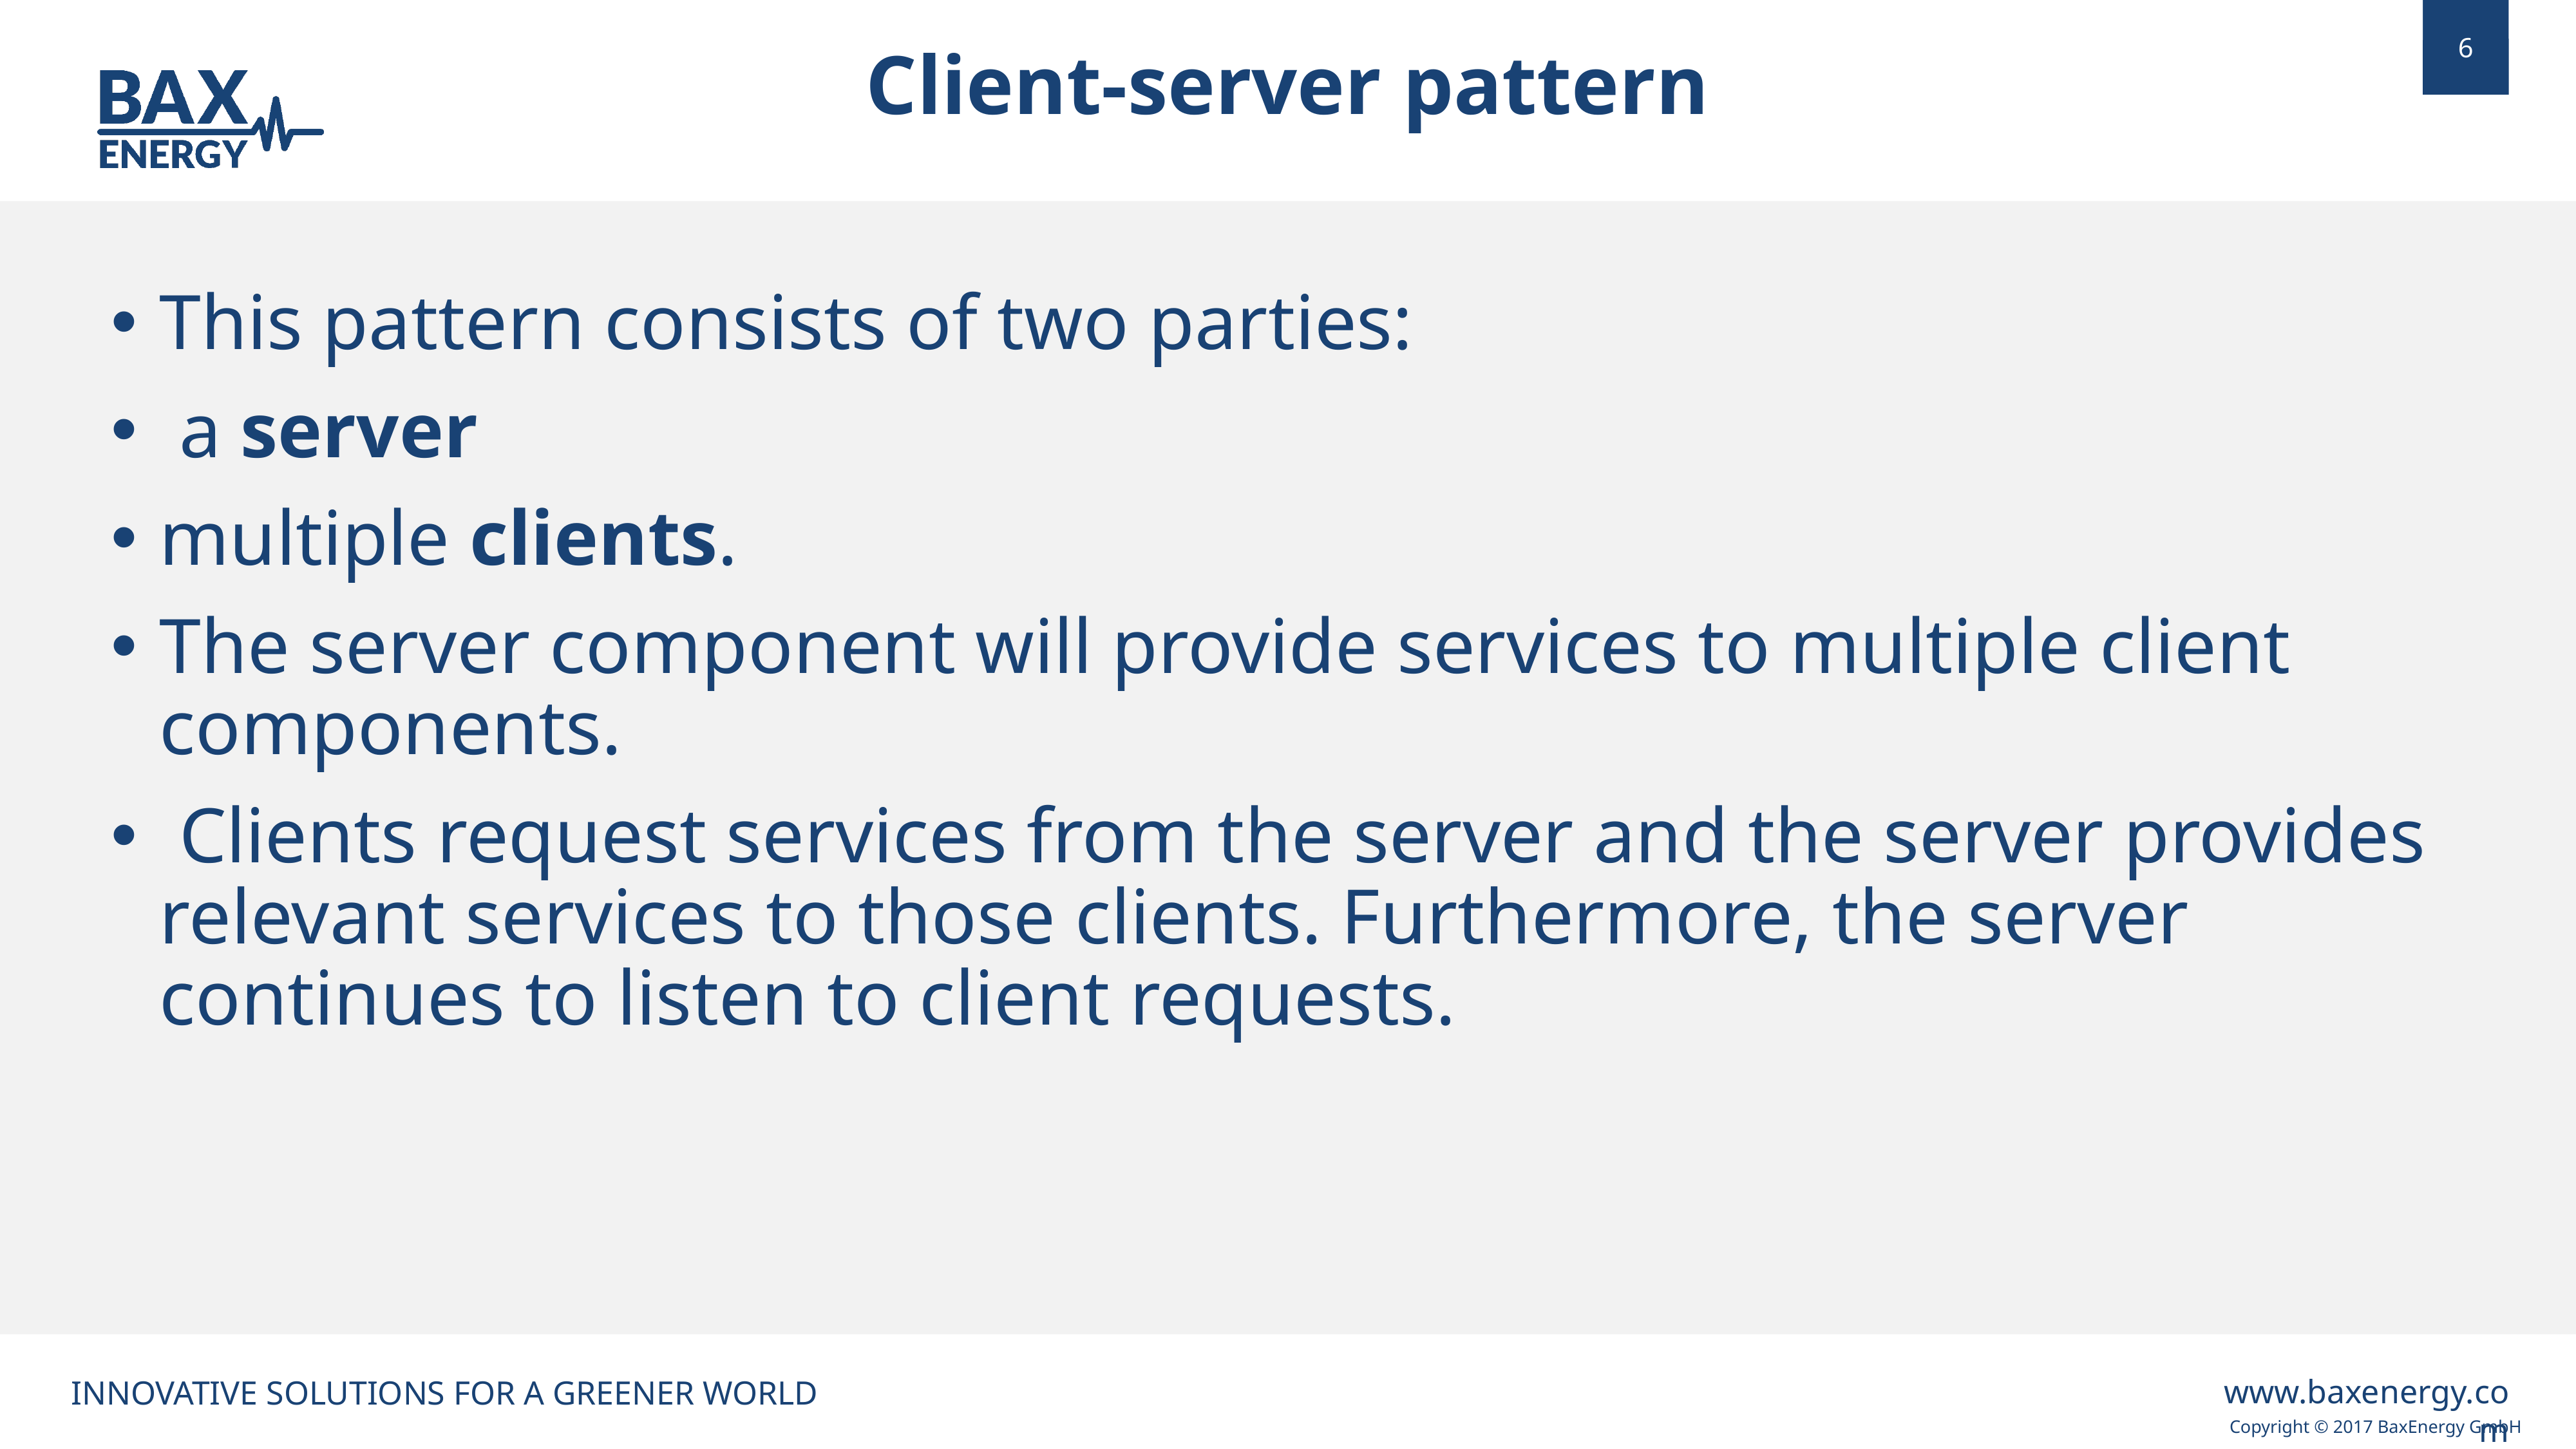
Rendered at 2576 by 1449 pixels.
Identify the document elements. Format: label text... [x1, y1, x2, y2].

list This pattern consists of two parties: a server multiple clients. The server component will provide services to multiple client components. Clients request services from the server and the server provides relevant services to those clients. Furthermore, the server continues to listen to client requests. [101, 279, 2494, 1290]
picture [97, 70, 324, 168]
list Client-server pattern [580, 0, 1996, 195]
